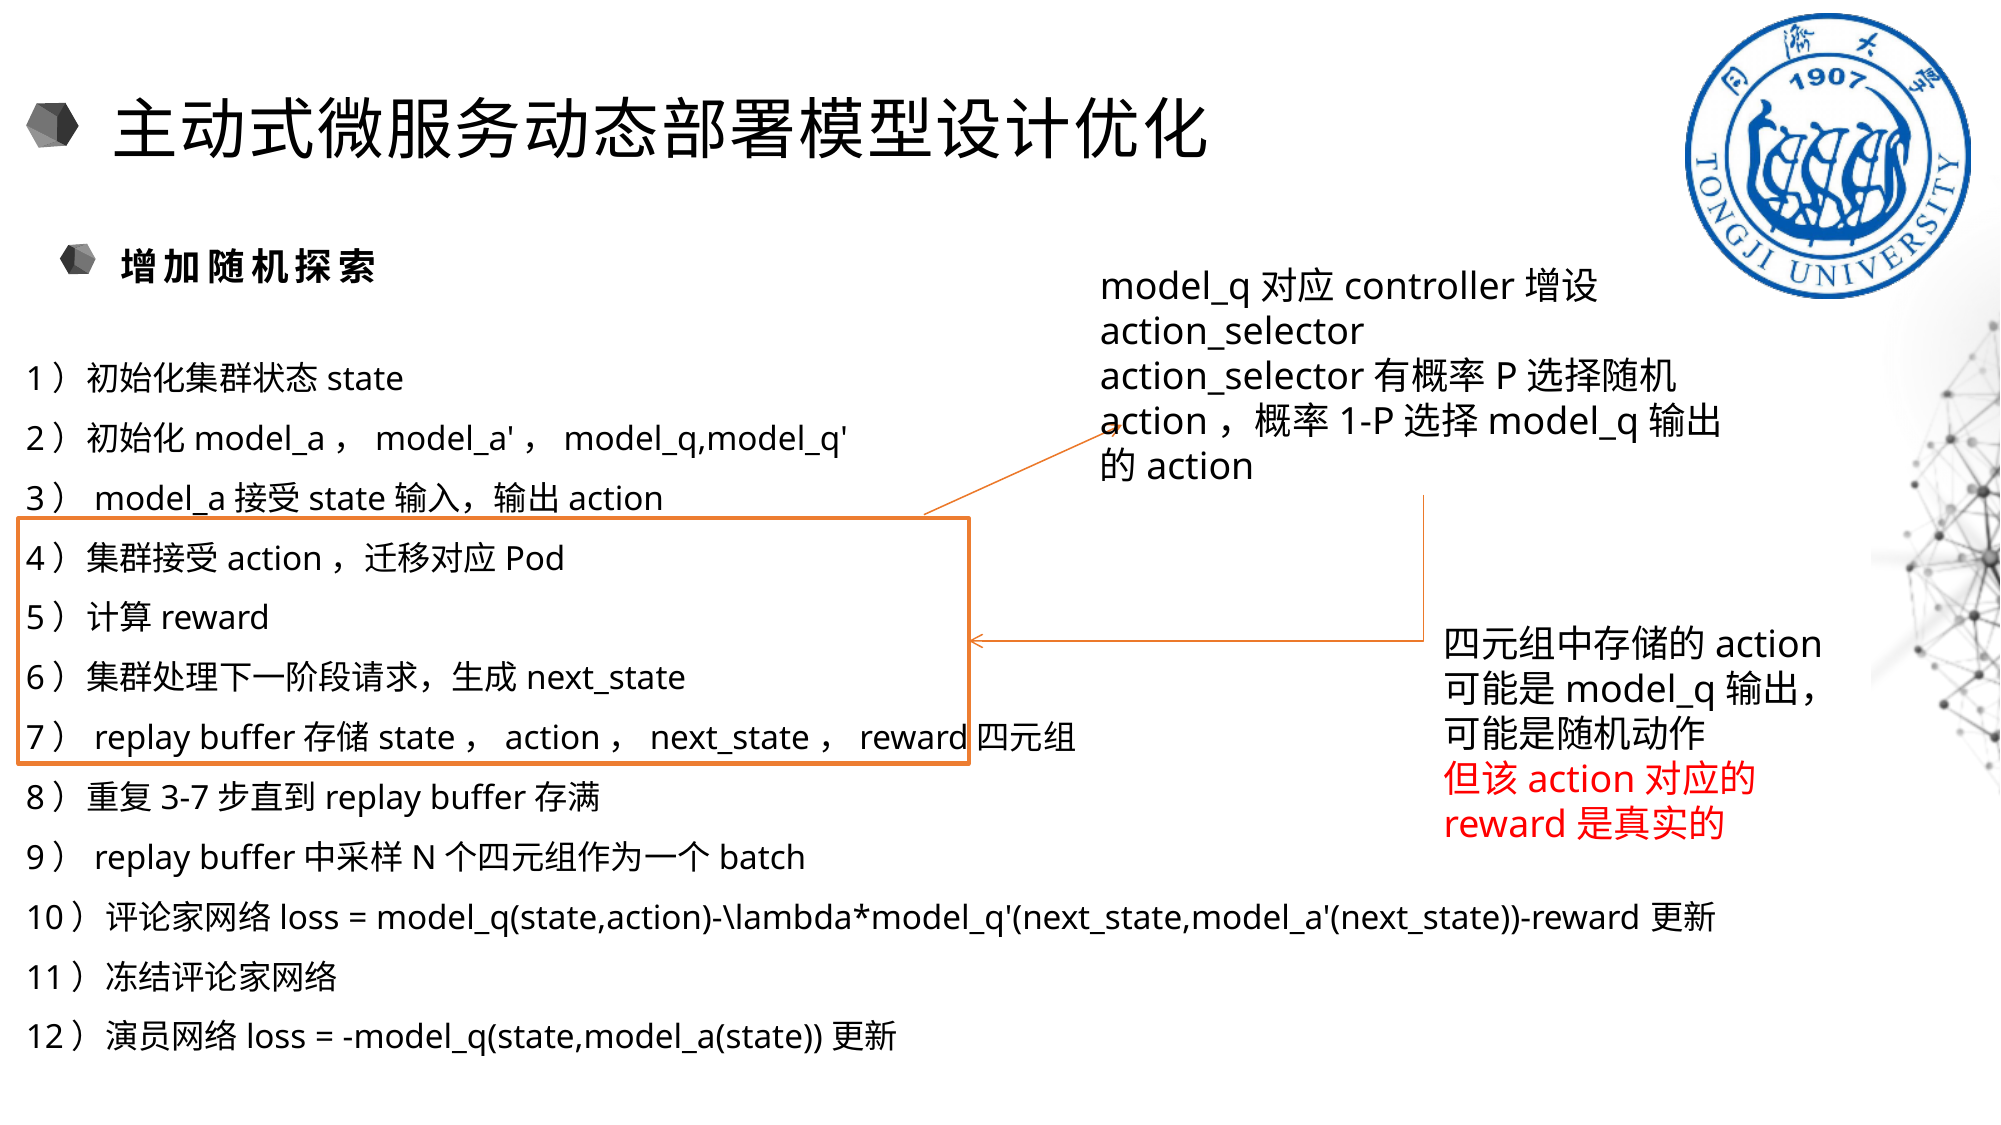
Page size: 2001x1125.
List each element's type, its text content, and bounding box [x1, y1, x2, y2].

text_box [923, 424, 1078, 515]
text_box model_q对应controller增设action_selector action_selector有概率P选择随机action，概率1-P选择model_q输出的action [1092, 254, 1755, 329]
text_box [1078, 295, 1315, 751]
picture [1685, 13, 2000, 864]
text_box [59, 243, 96, 275]
text_box 1）初始化集群状态state 2）初始化model_a，model_a'，model_q,model_q' 3）model_a接受state输入，输出action 4）集群接受action，迁移对应Pod 5）计算reward 6）集群处理下一阶段请求，生成next_state 7）replay buffer存储state，action，next_state，reward四元组 8）重复3-7步直到replay buffer存满 9）replay buffer中采样N个四元组作为一个batch 10）评论家网络loss = model_q(state,action)-\lambda*model_q'(next_state,model_a'(next_state))-reward更新 11）冻结评论家网络 12）演员网络loss = -model_q(state,model_a(state))更新 [18, 329, 1762, 1064]
text_box 四元组中存储的action可能是model_q输出，可能是随机动作 但该action对应的reward是真实的 [1762, 612, 1859, 853]
text_box 增加随机探索 [112, 222, 414, 296]
text_box 主动式微服务动态部署模型设计优化 [103, 79, 1230, 175]
